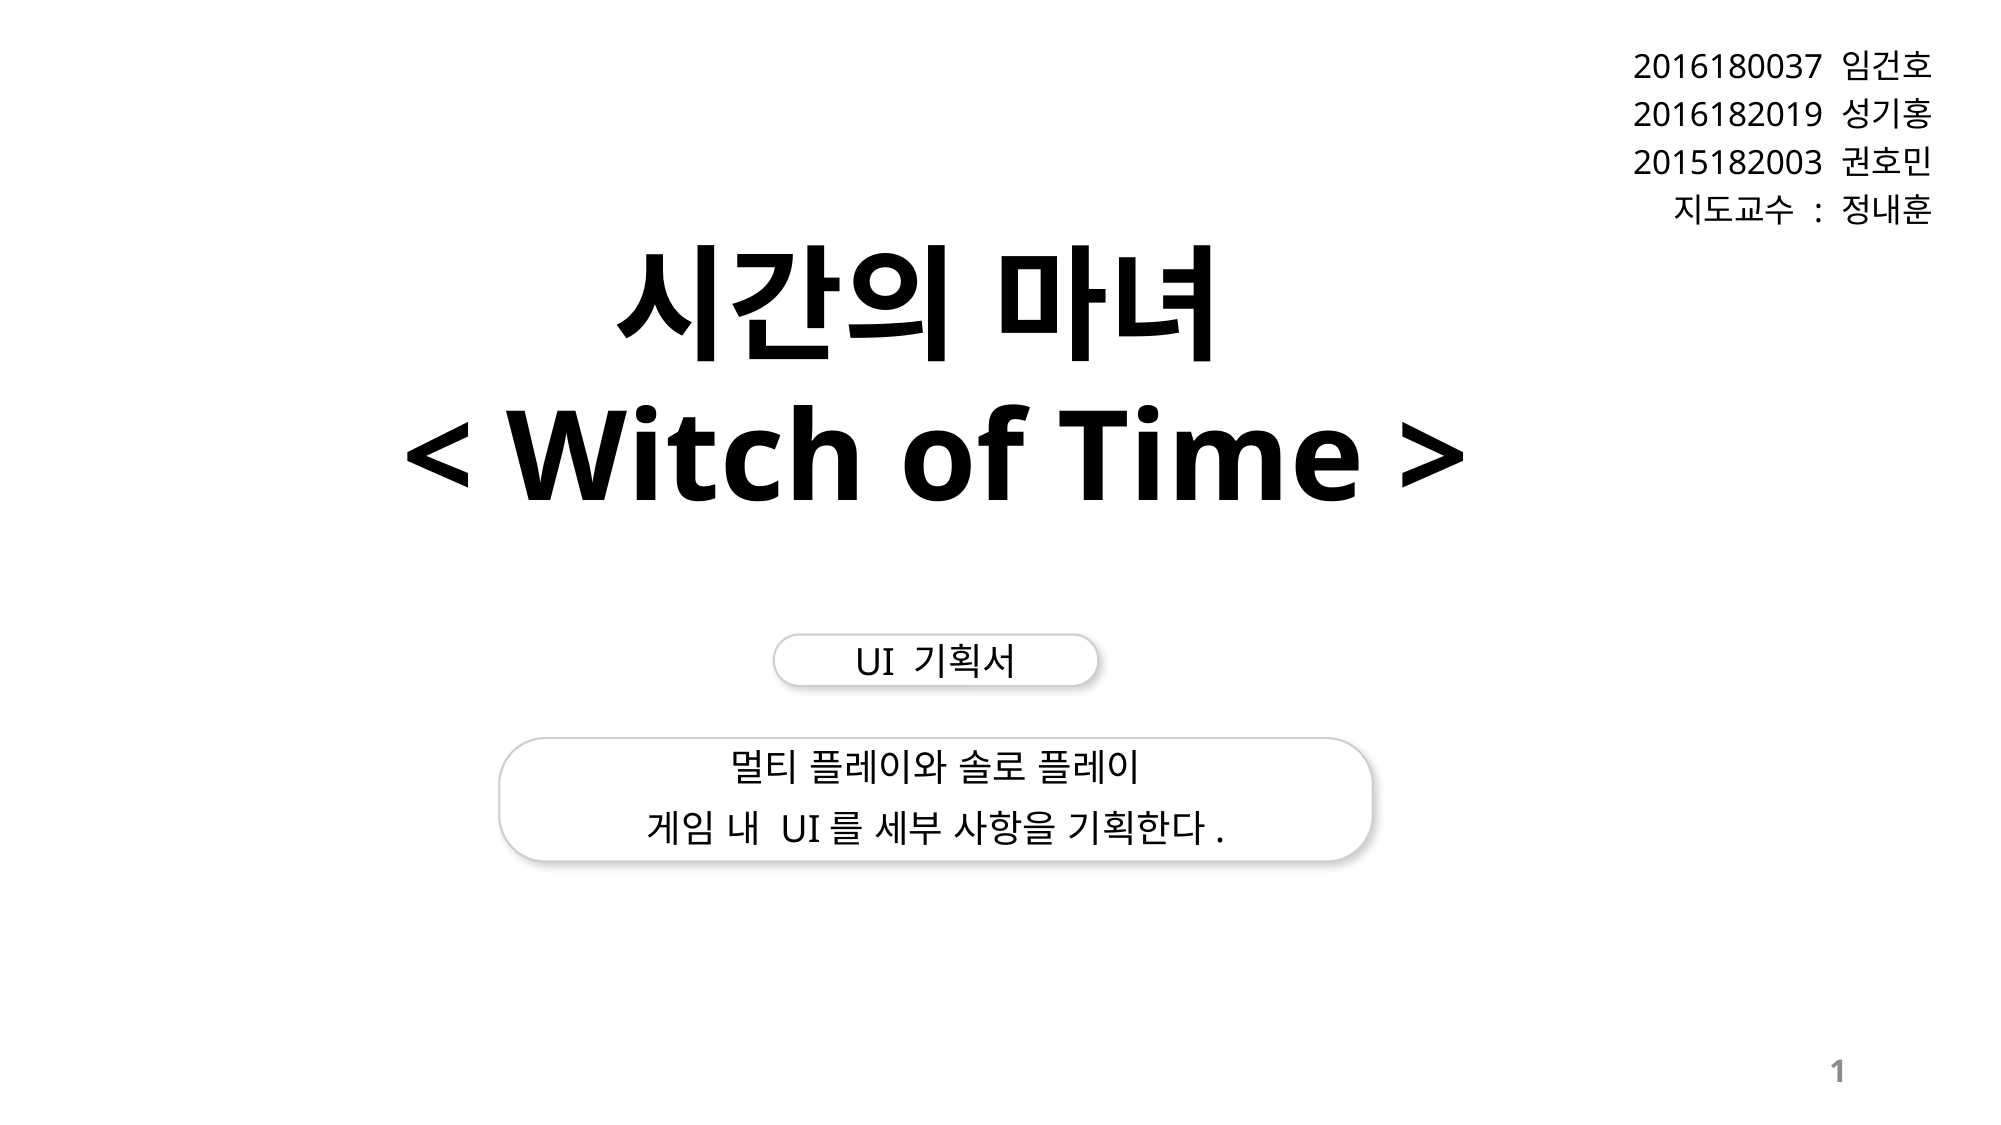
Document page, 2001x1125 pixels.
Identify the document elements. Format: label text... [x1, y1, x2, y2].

table_header 2016180037 임건호 2016182019 성기홍 2015182003 권호민 지도교수 : 정내훈 [1148, 32, 1947, 207]
text_box UI 기획서 [772, 633, 1100, 687]
text_box 시간의 마녀 < Witch of Time > [387, 217, 1485, 533]
text_box 멀티 플레이와 솔로 플레이 게임 내 UI를 세부 사항을 기획한다. [498, 737, 1374, 863]
slide_number 1 [1412, 1042, 1863, 1103]
